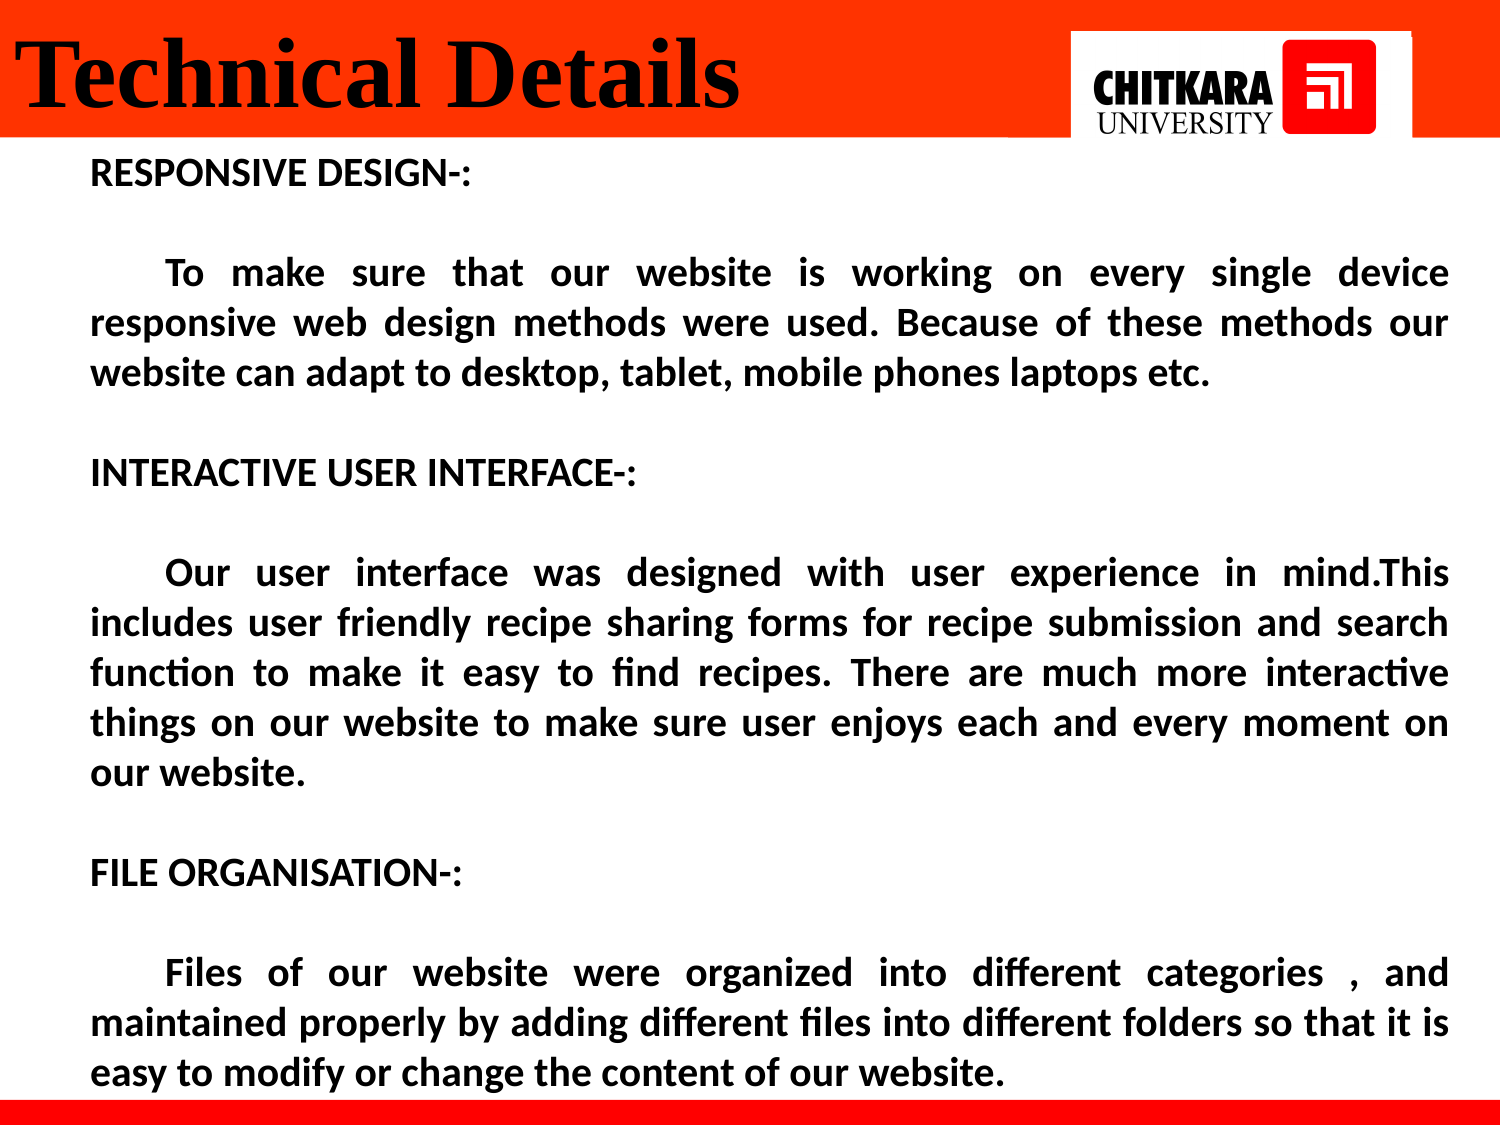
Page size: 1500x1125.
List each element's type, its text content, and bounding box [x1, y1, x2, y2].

text_box Technical Details [0, 0, 886, 135]
text_box RESPONSIVE DESIGN-: To make sure that our website is working on every single device responsive web design methods were used. Because of these methods our website can adapt to desktop, tablet, mobile phones laptops etc. INTERACTIVE USER INTERFACE-: Our user interface was designed with user experience in mind.This includes user friendly recipe sharing forms for recipe submission and search function to make it easy to find recipes. There are much more interactive things on our website to make sure user enjoys each and every moment on our website. FILE ORGANISATION-: Files of our website were organized into different categories , and maintained properly by adding different files into different folders so that it is easy to modify or change the content of our website. [0, 137, 1466, 1125]
picture [1074, 37, 1391, 137]
